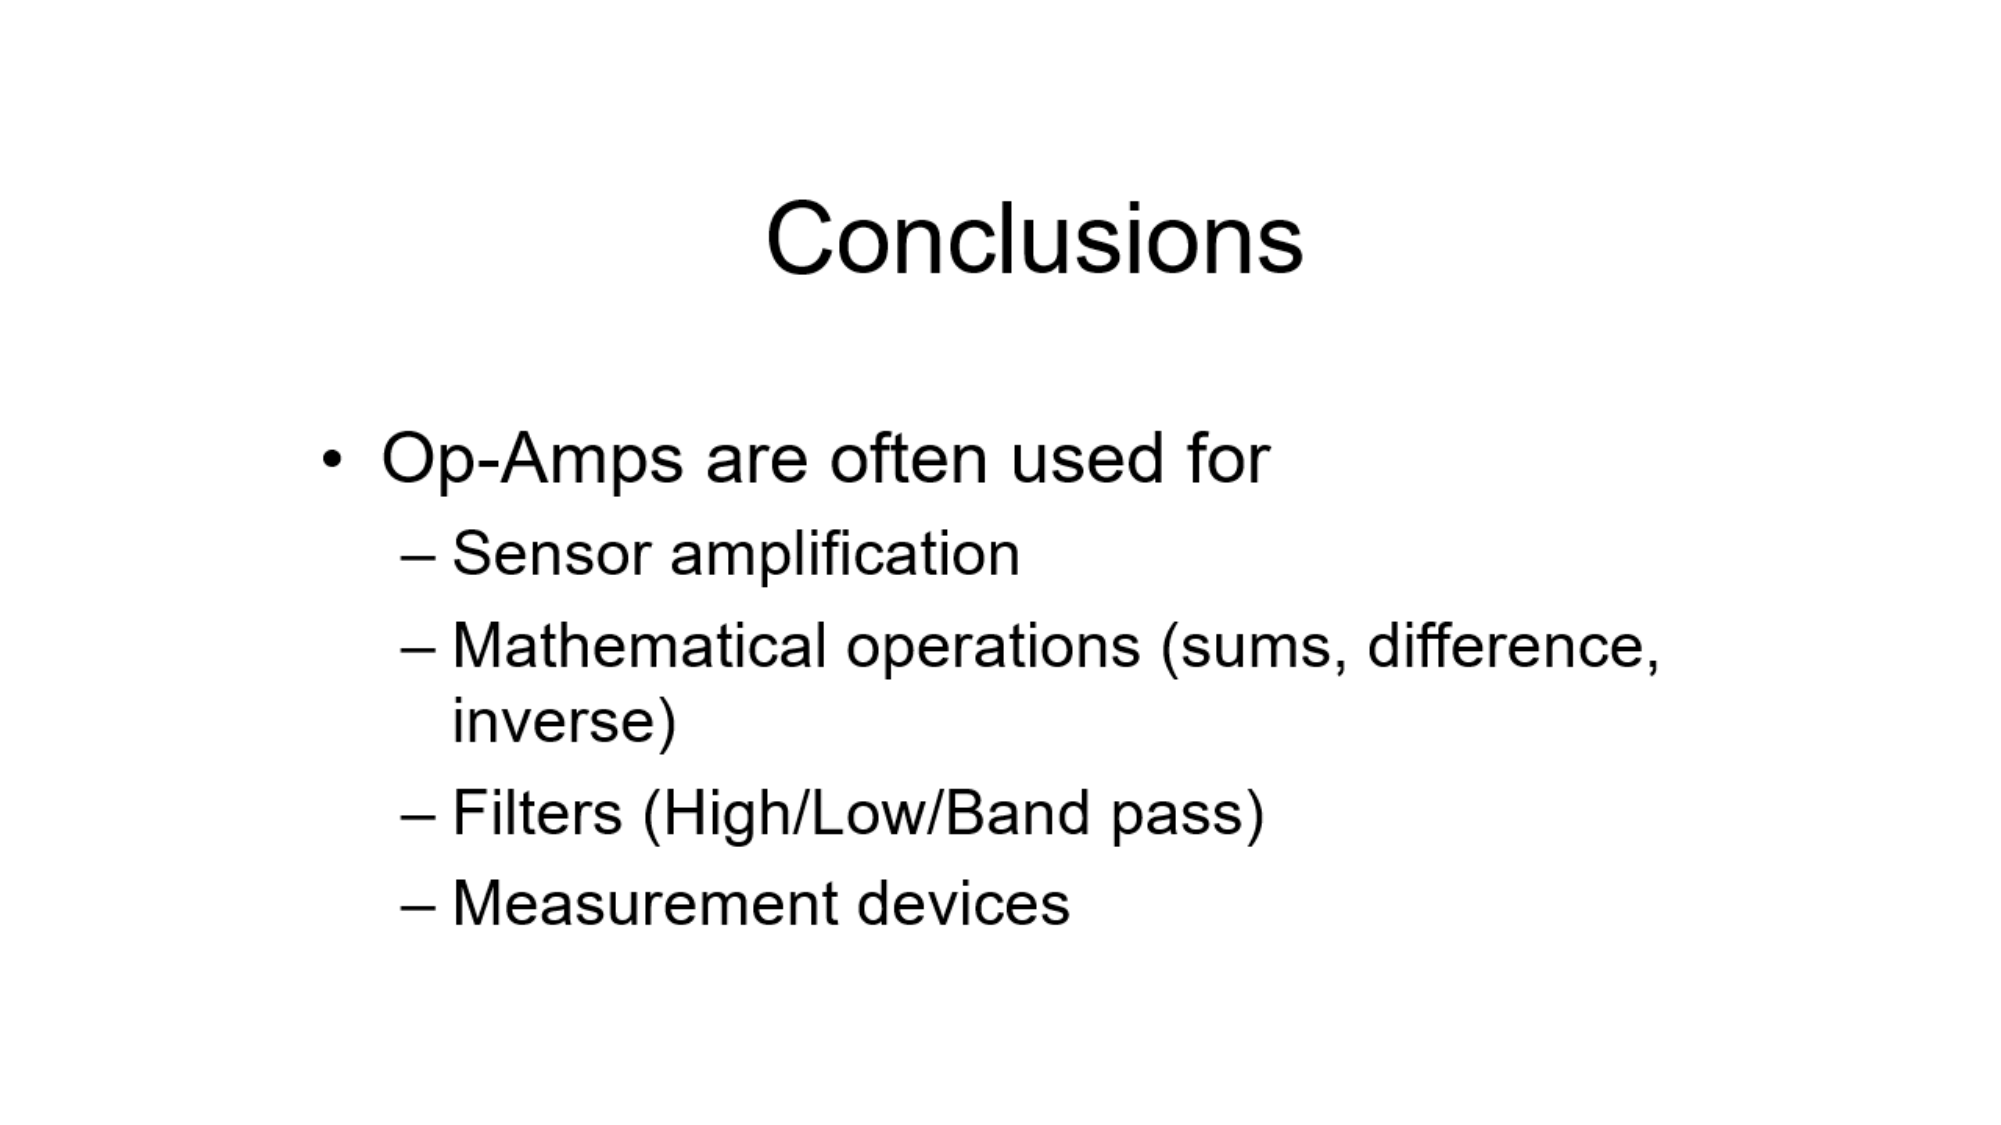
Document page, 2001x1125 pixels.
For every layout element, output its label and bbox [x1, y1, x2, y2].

picture [311, 178, 1689, 947]
